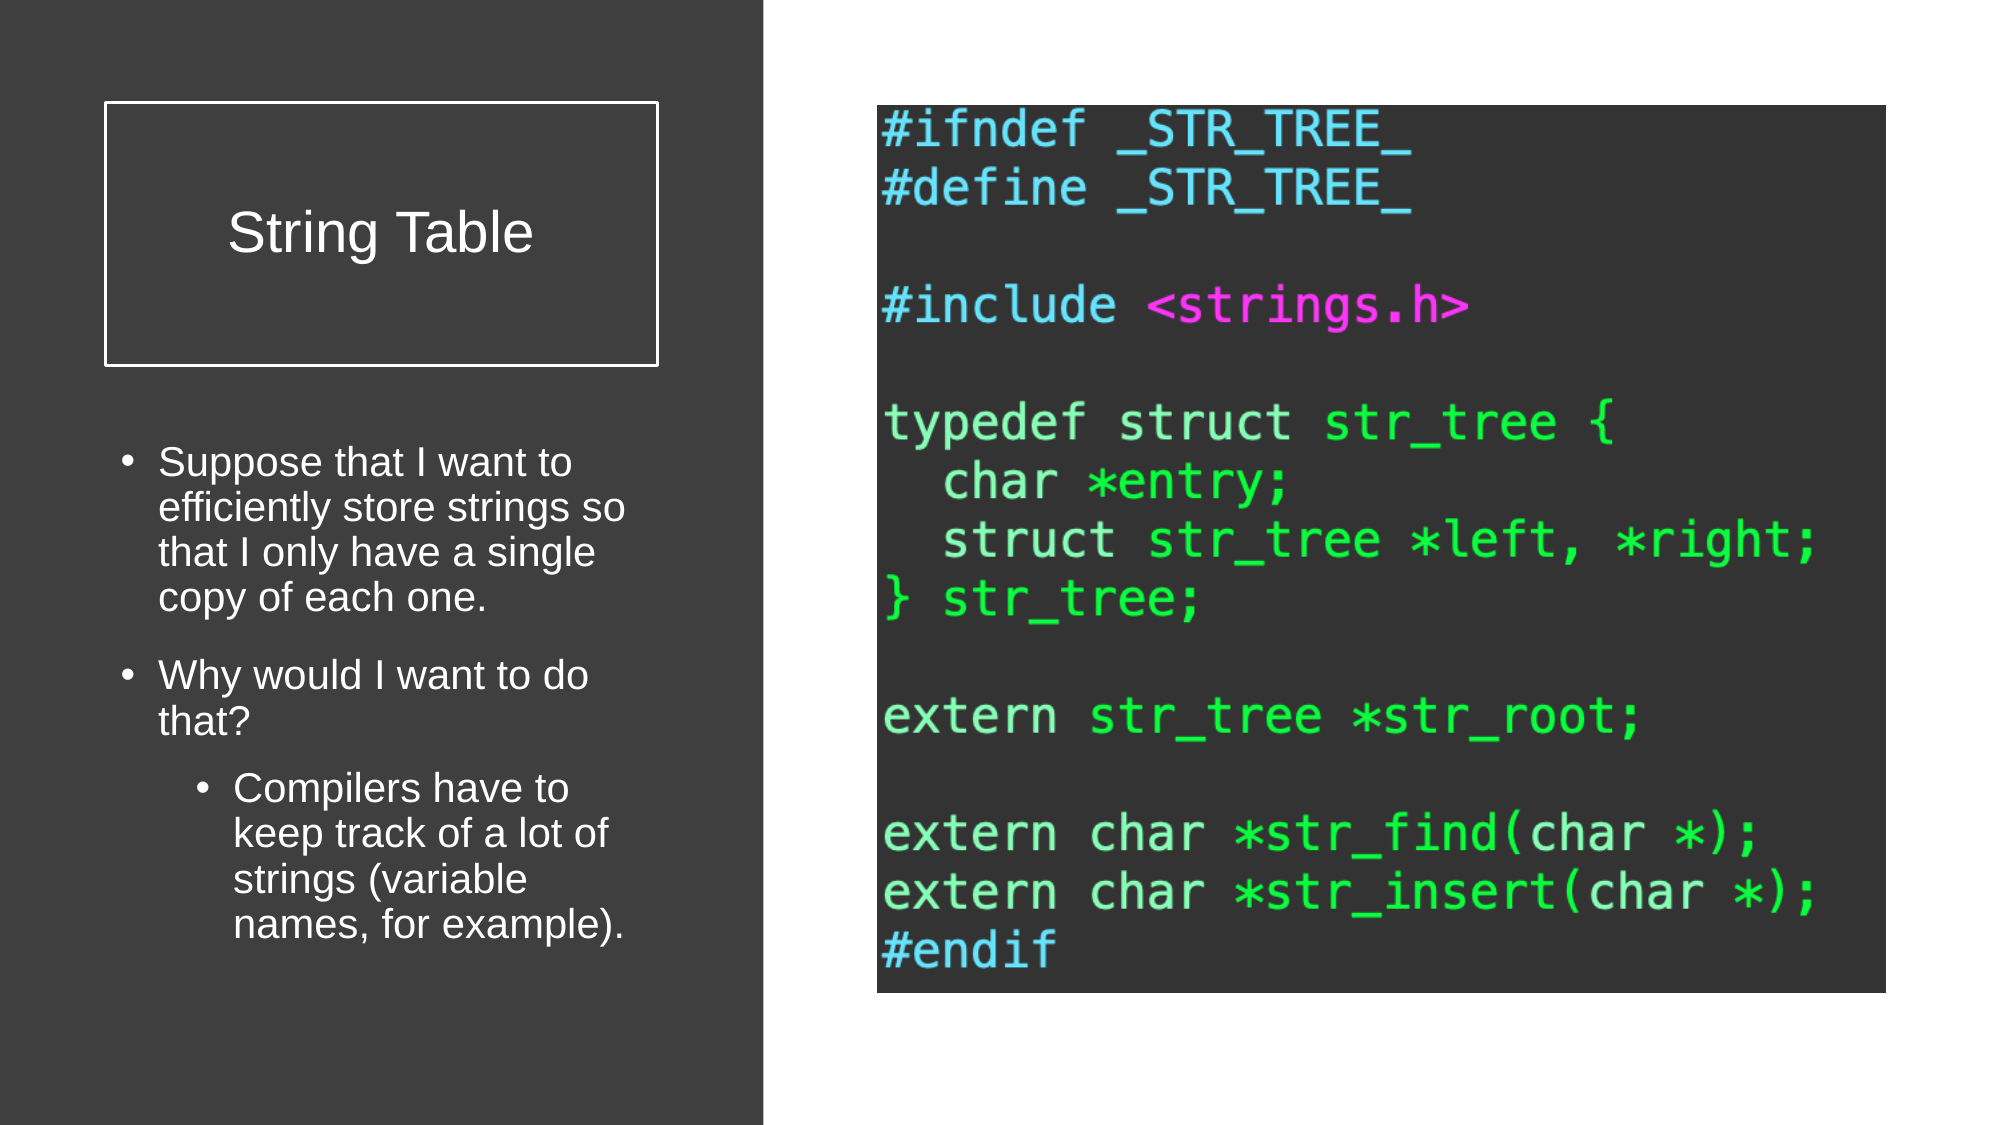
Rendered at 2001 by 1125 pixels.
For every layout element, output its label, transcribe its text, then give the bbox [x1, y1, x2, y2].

list Suppose that I want to efficiently store strings so that I only have a single copy of each one. Why would I want to do that? Compilers have to keep track of a lot of strings (variable names, for example). [105, 432, 658, 994]
picture [877, 105, 1887, 994]
text_box [0, 0, 764, 1125]
title String Table [105, 102, 658, 366]
